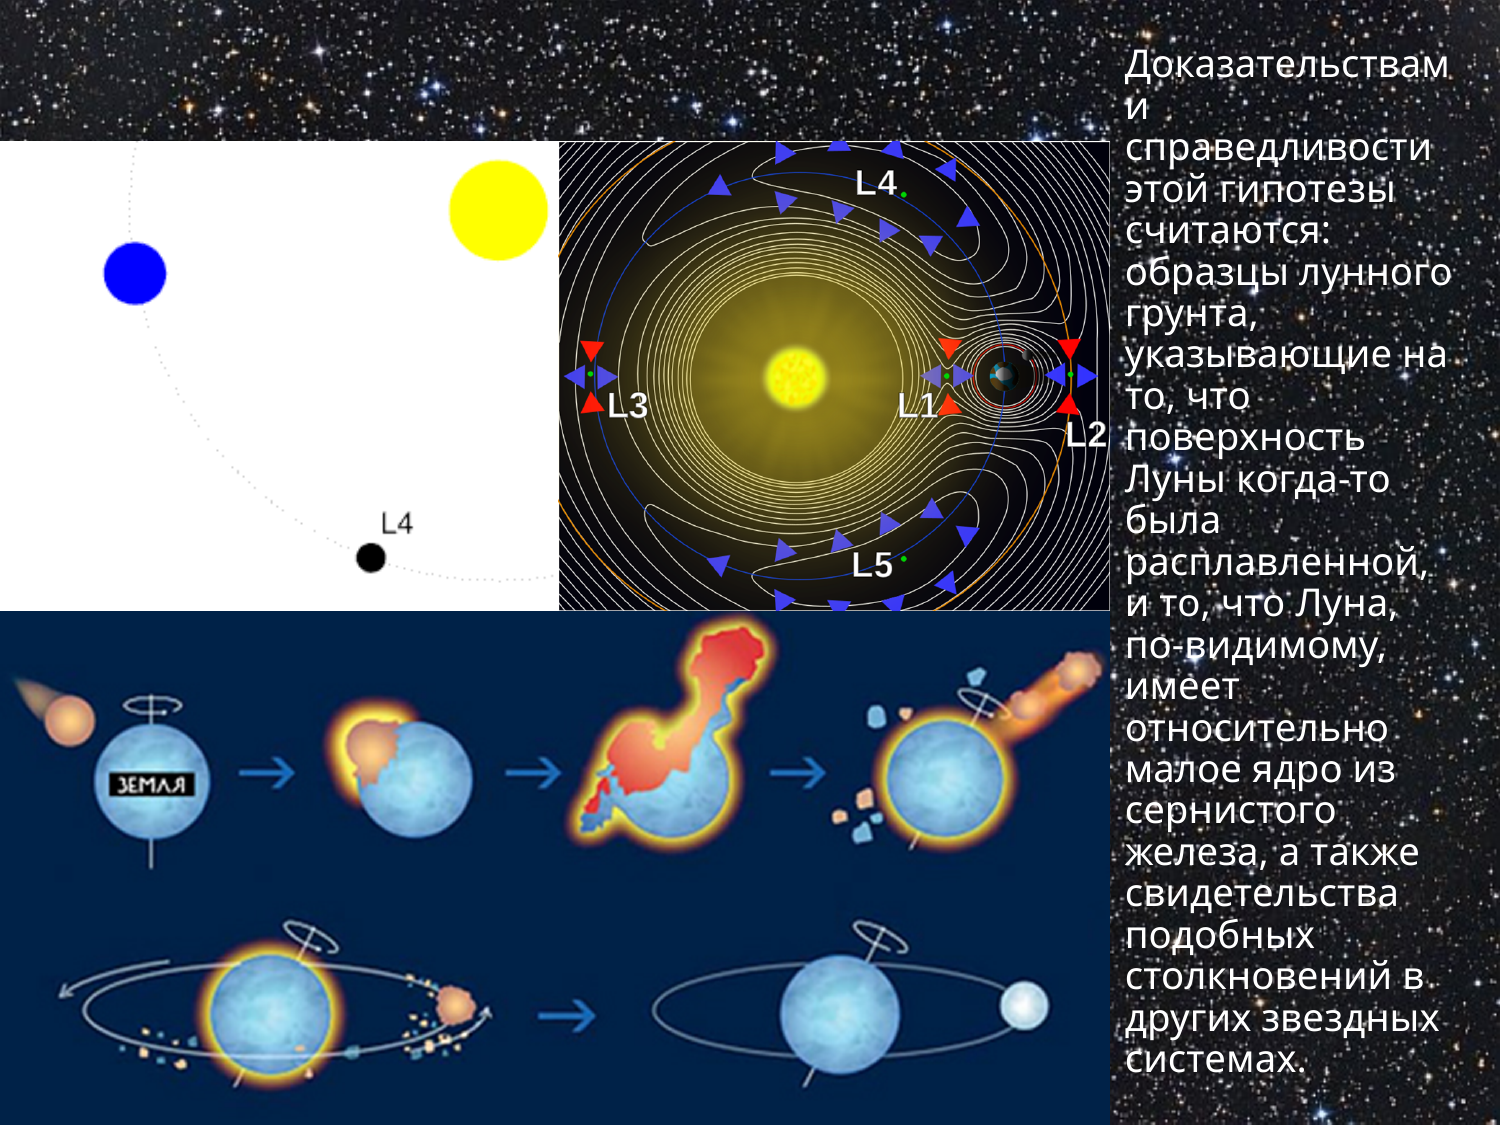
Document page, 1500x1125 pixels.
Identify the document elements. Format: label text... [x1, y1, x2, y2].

text_box Доказательствами справедливости этой гипотезы считаются: образцы лунного грунта, указывающие на то, что поверхность Луны когда-то была расплавленной, и то, что Луна, по-видимому, имеет относительно малое ядро из сернистого железа, а также свидетельства подобных столкновений в других звездных системах. [1109, 37, 1473, 1092]
picture [0, 0, 1500, 1125]
